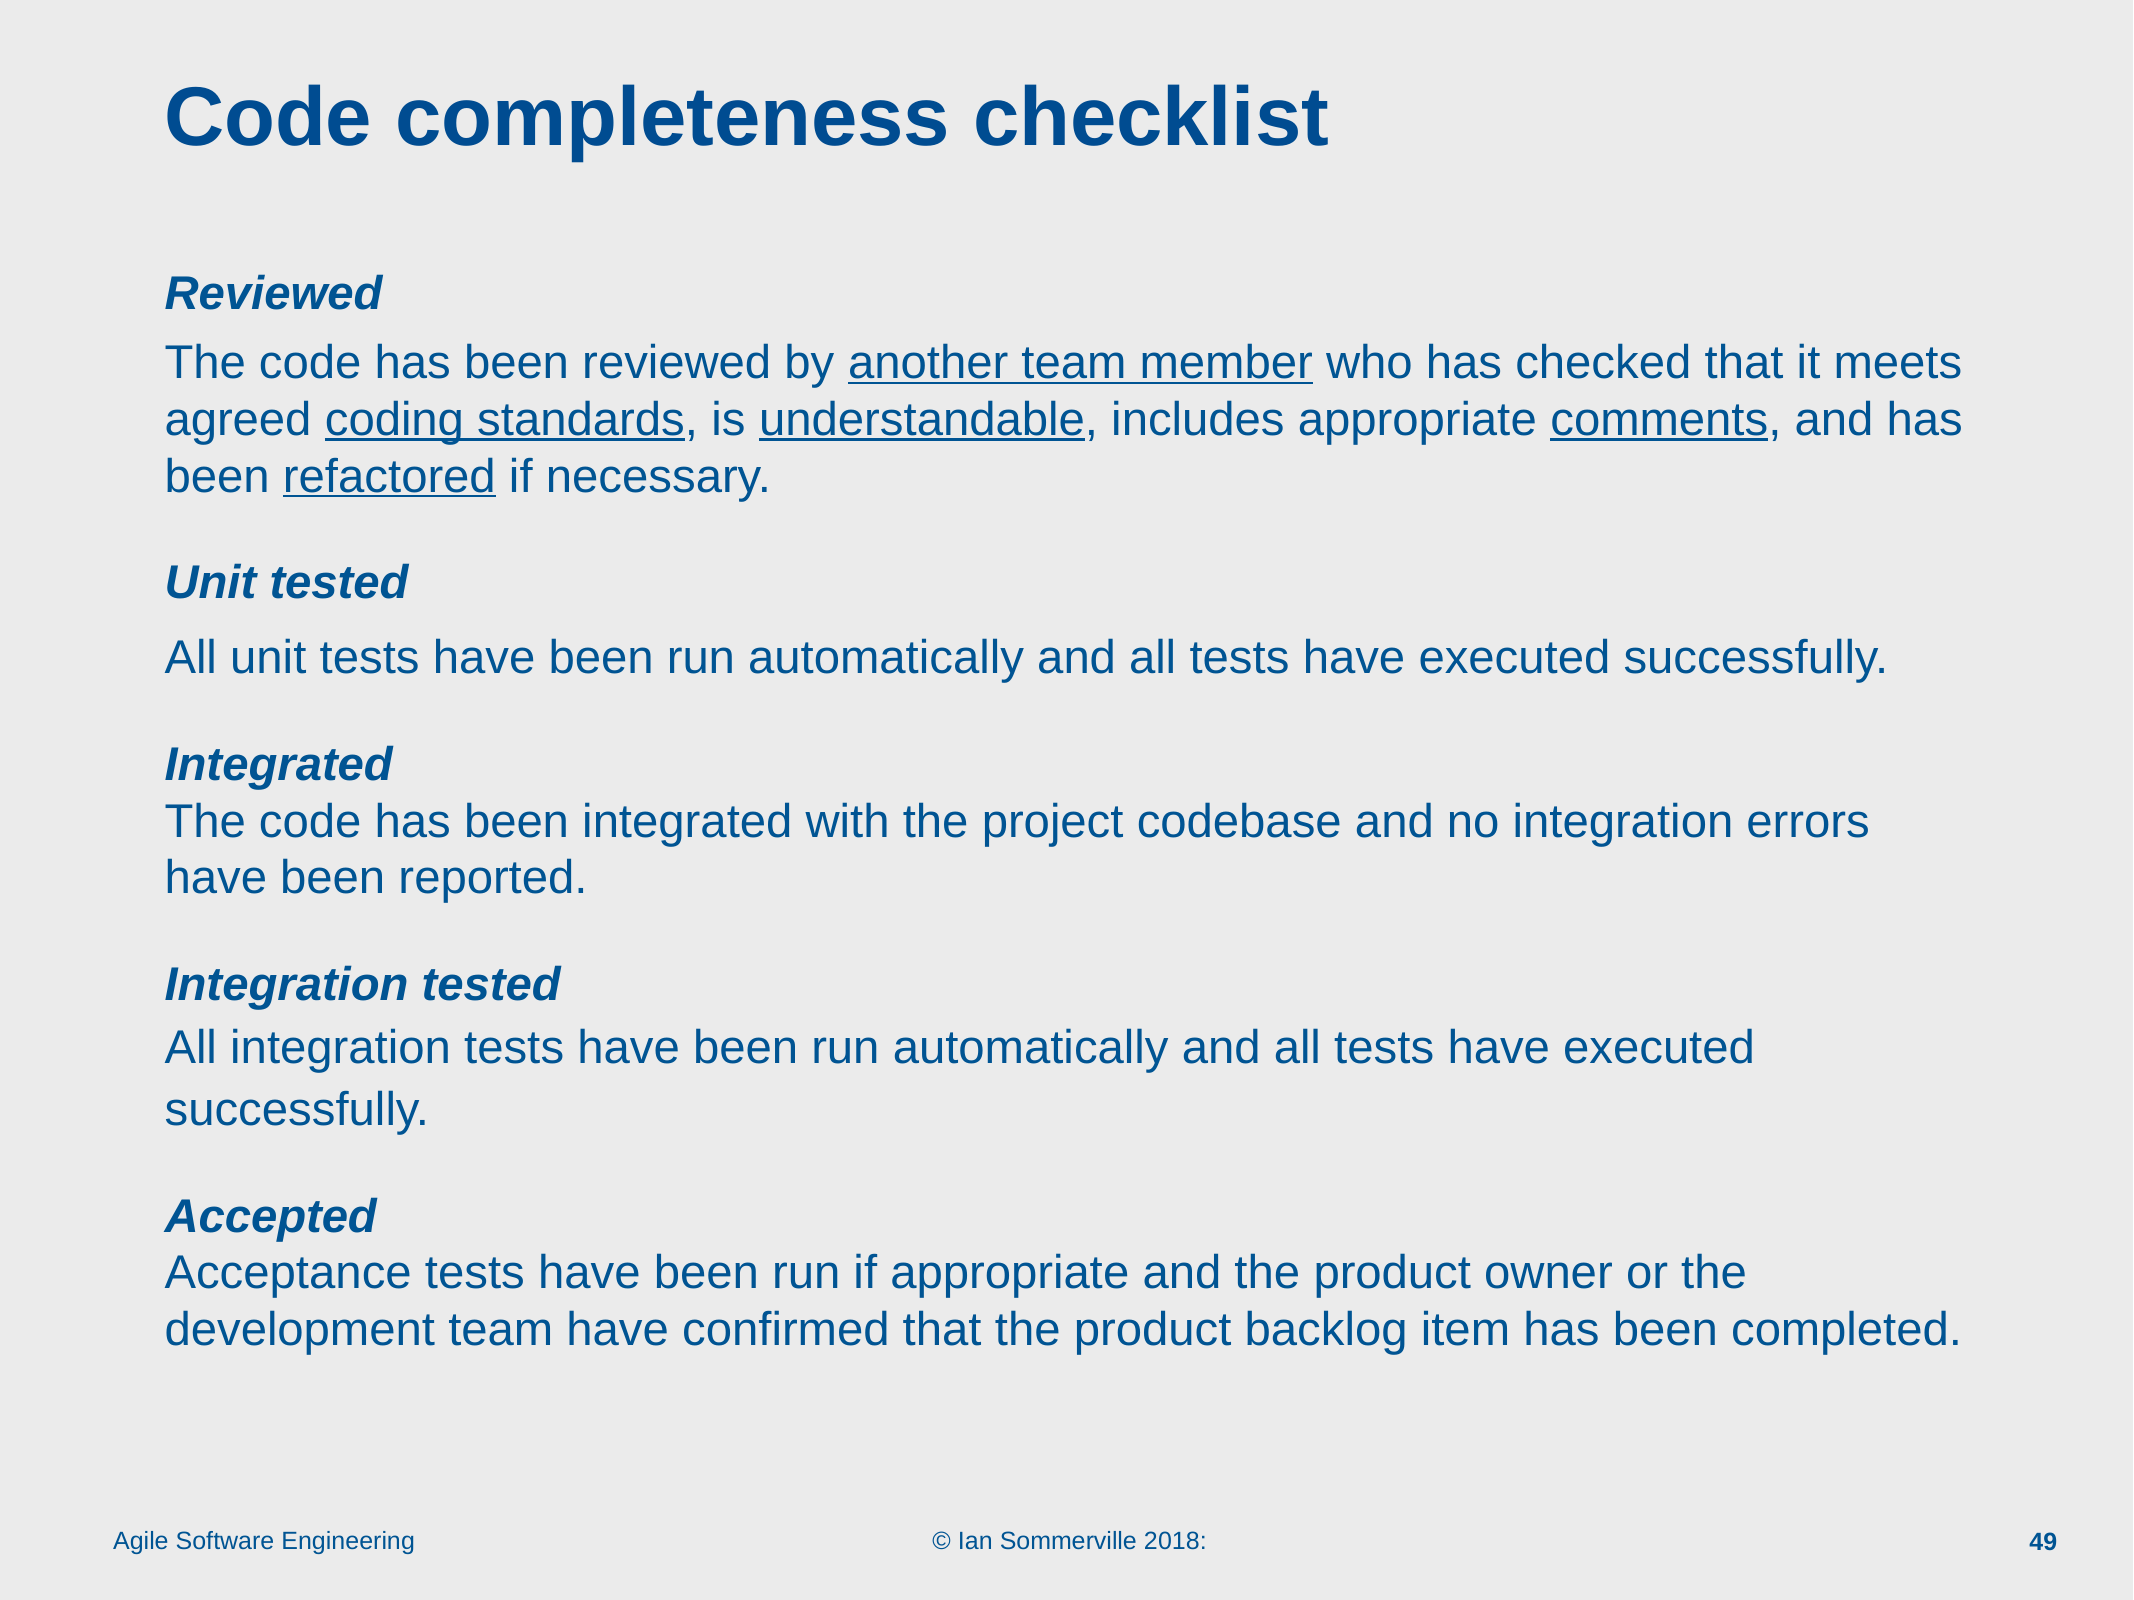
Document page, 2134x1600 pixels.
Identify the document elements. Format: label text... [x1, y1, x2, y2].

slide_number 49 [2018, 1516, 2067, 1563]
title Code completeness checklist [155, 55, 1978, 169]
list Reviewed The code has been reviewed by another team member who has checked that it meets agreed coding standards, is understandable, includes appropriate comments, and has been refactored if necessary. Unit tested All unit tests have been run automatically and all tests have executed successfully. Integrated The code has been integrated with the project codebase and no integration errors have been reported. Integration tested All integration tests have been run automatically and all tests have executed successfully. Accepted Acceptance tests have been run if appropriate and the product owner or the development team have confirmed that the product backlog item has been completed. [155, 253, 1978, 1438]
